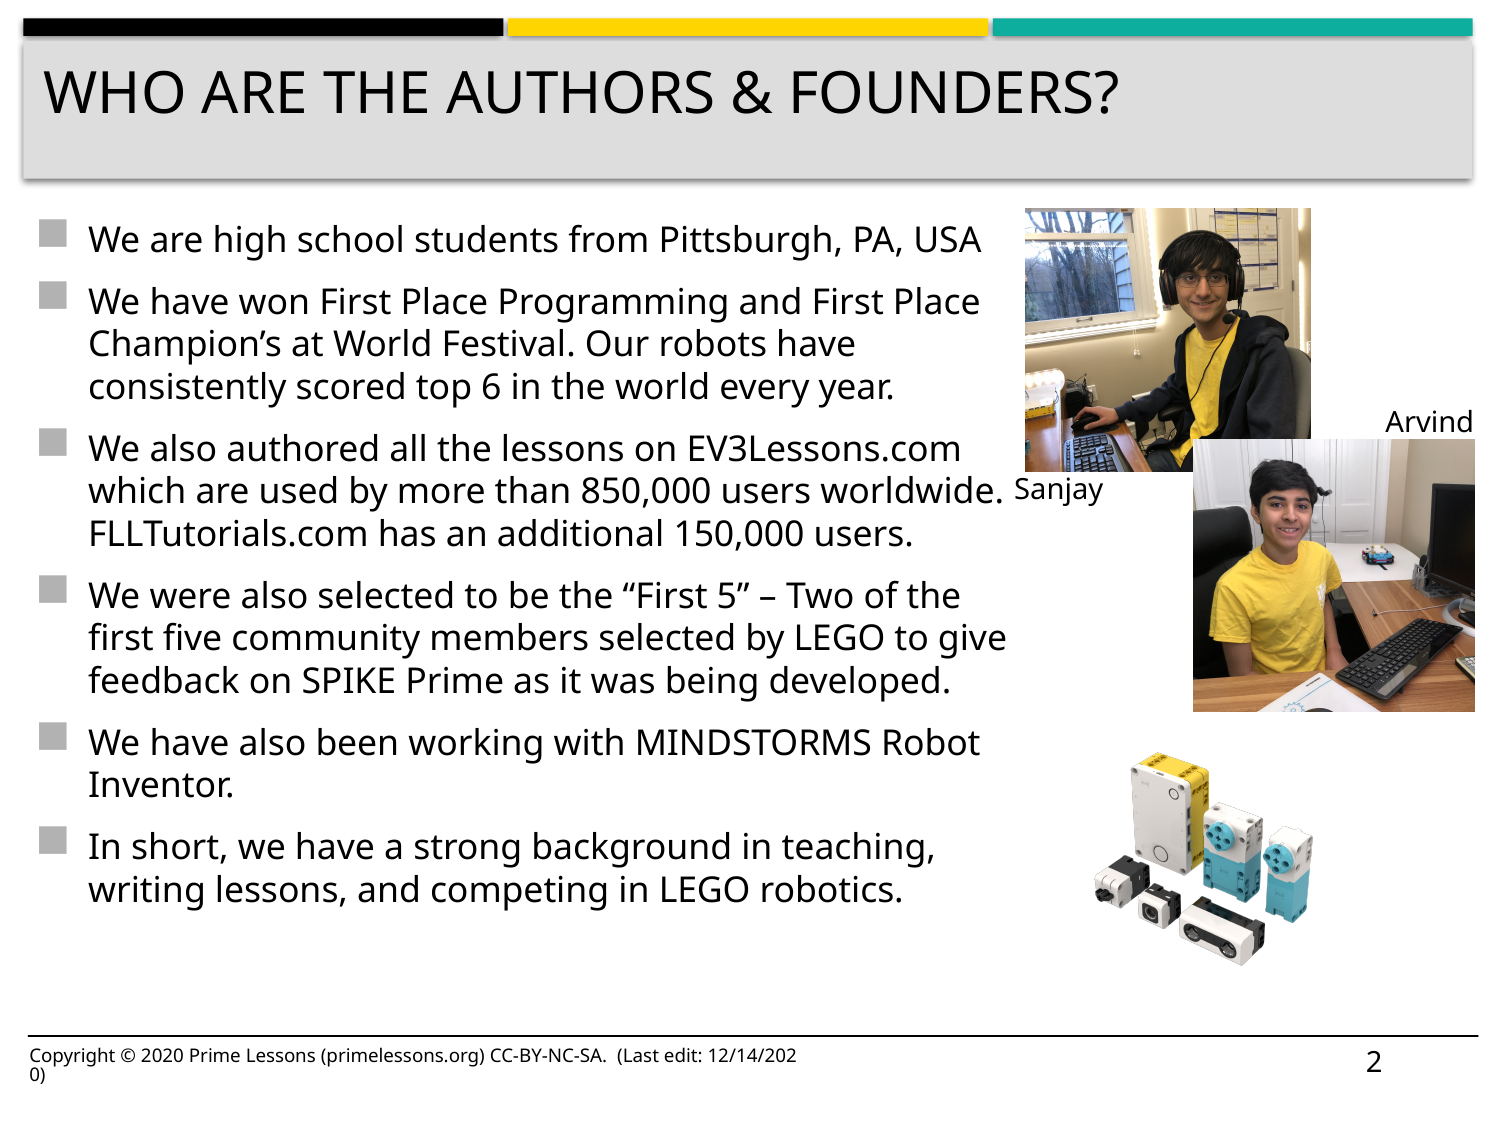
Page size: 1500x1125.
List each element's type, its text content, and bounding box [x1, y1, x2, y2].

slide_number 2 [1351, 1036, 1478, 1097]
picture [1089, 744, 1317, 970]
text_box Sanjay [987, 462, 1131, 513]
picture [1024, 207, 1475, 713]
title WHO ARE the authors & FOUNDERS? [28, 48, 1464, 172]
text_box Arvind [1358, 396, 1500, 446]
footer Copyright © 2020 Prime Lessons (primelessons.org) CC-BY-NC-SA. (Last edit: 12/14/2020) [14, 1036, 814, 1097]
list We are high school students from Pittsburgh, PA, USA We have won First Place Programming and First Place Champion’s at World Festival. Our robots have consistently scored top 6 in the world every year. We also authored all the lessons on EV3Lessons.com which are used by more than 850,000 users worldwide. FLLTutorials.com has an additional 150,000 users. We were also selected to be the “First 5” – Two of the first five community members selected by LEGO to give feedback on SPIKE Prime as it was being developed. We have also been working with MINDSTORMS Robot Inventor. In short, we have a strong background in teaching, writing lessons, and competing in LEGO robotics. [25, 209, 1046, 1021]
